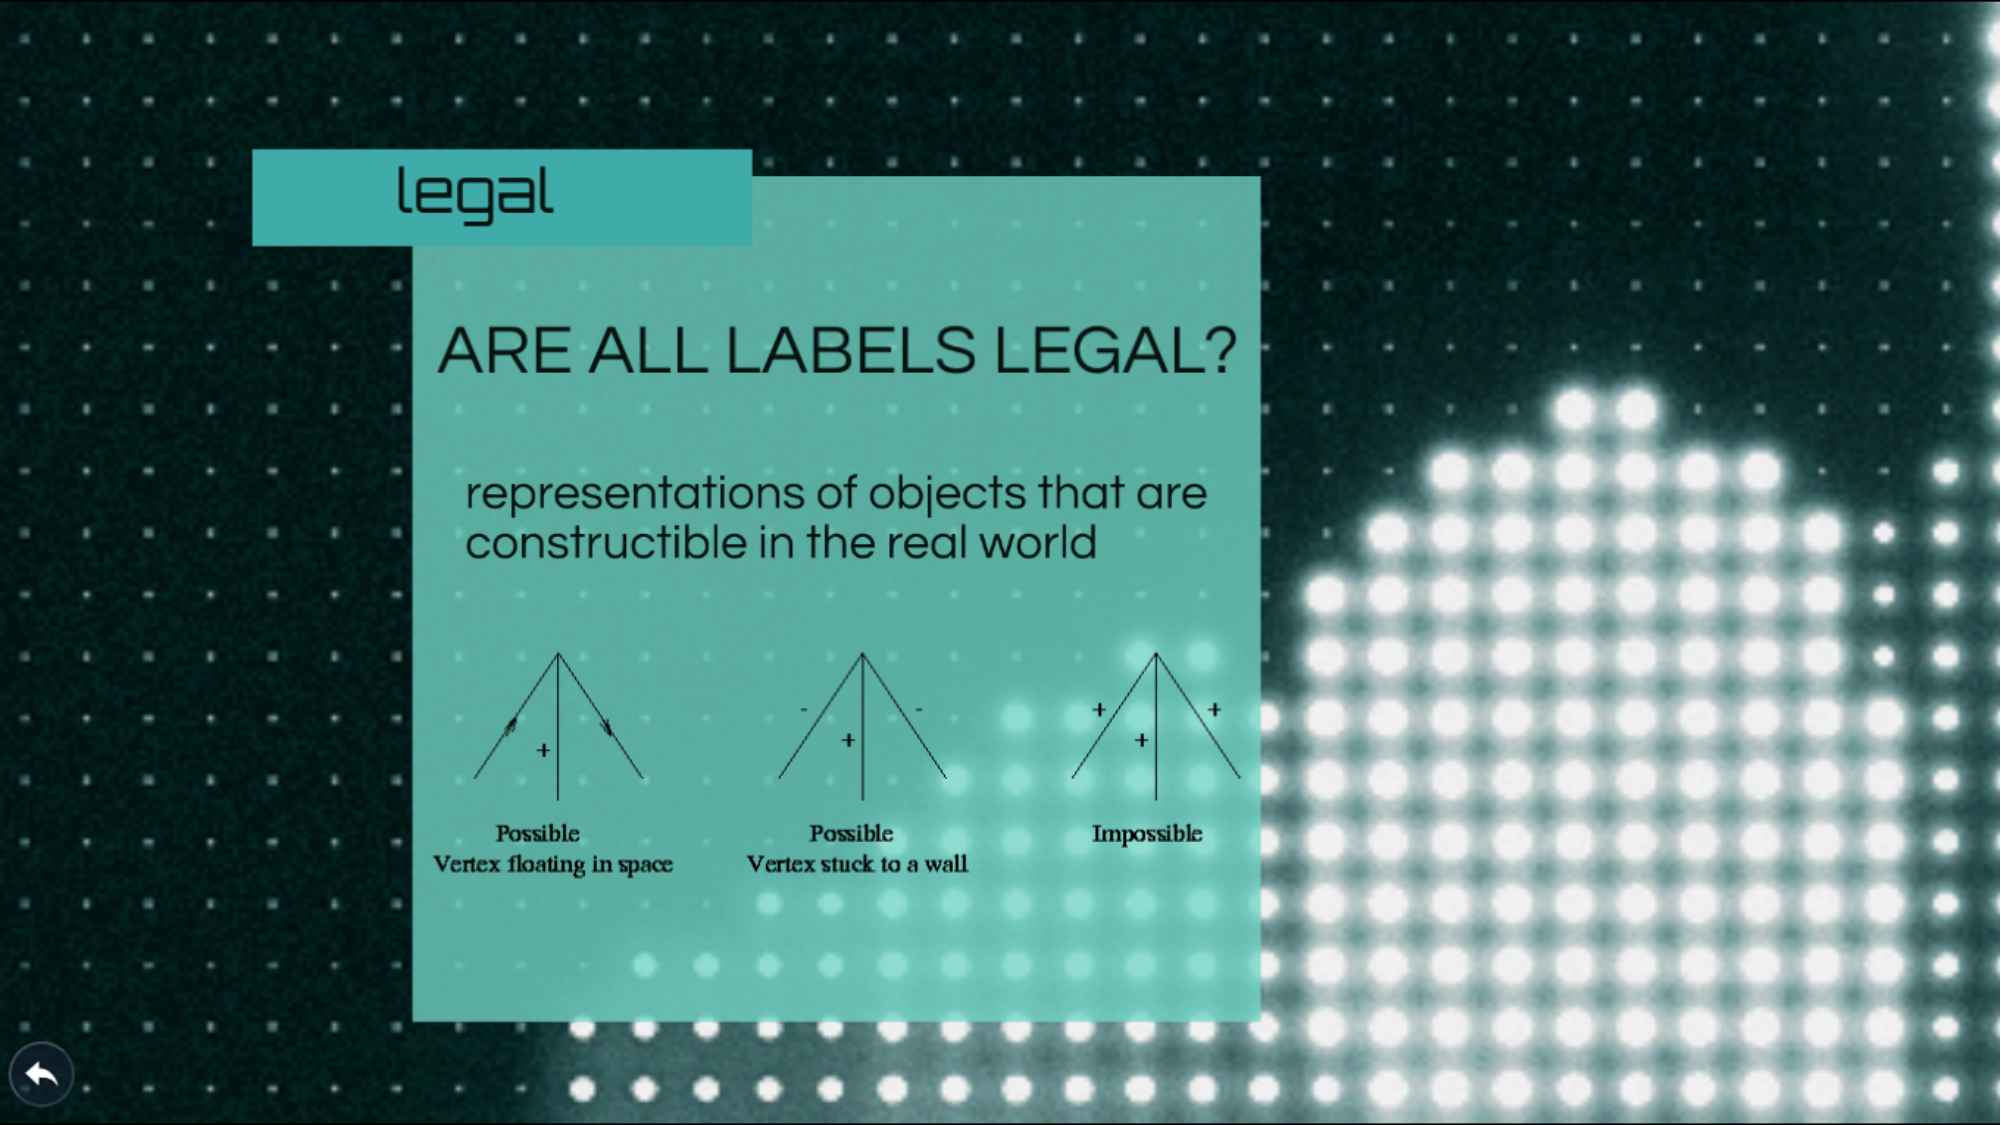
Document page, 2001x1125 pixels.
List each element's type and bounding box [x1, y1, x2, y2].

list [0, 0, 2000, 1125]
